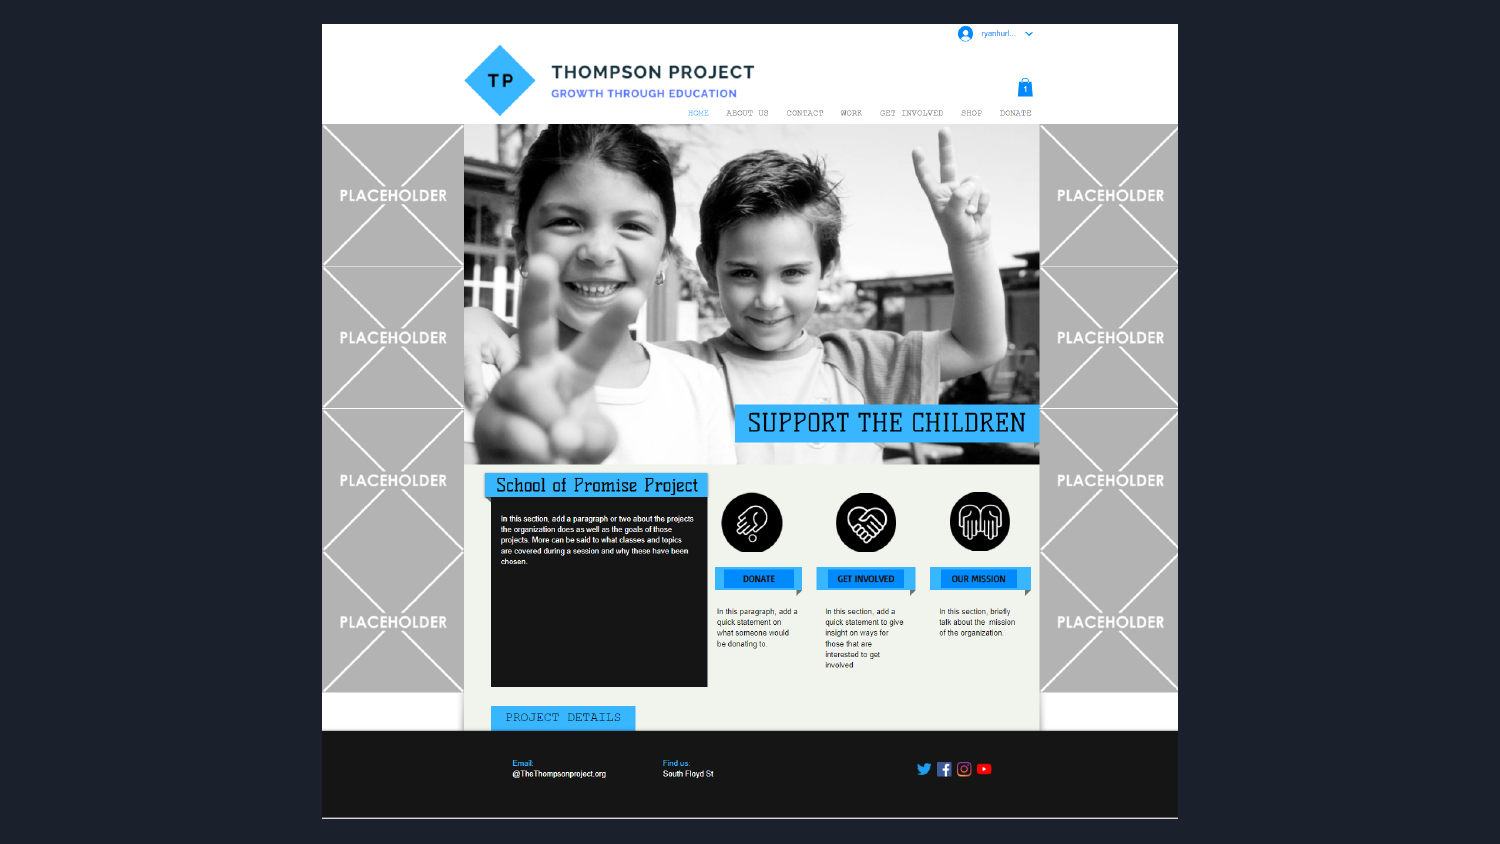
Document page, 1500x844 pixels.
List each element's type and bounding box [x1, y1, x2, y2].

picture [322, 24, 1178, 819]
